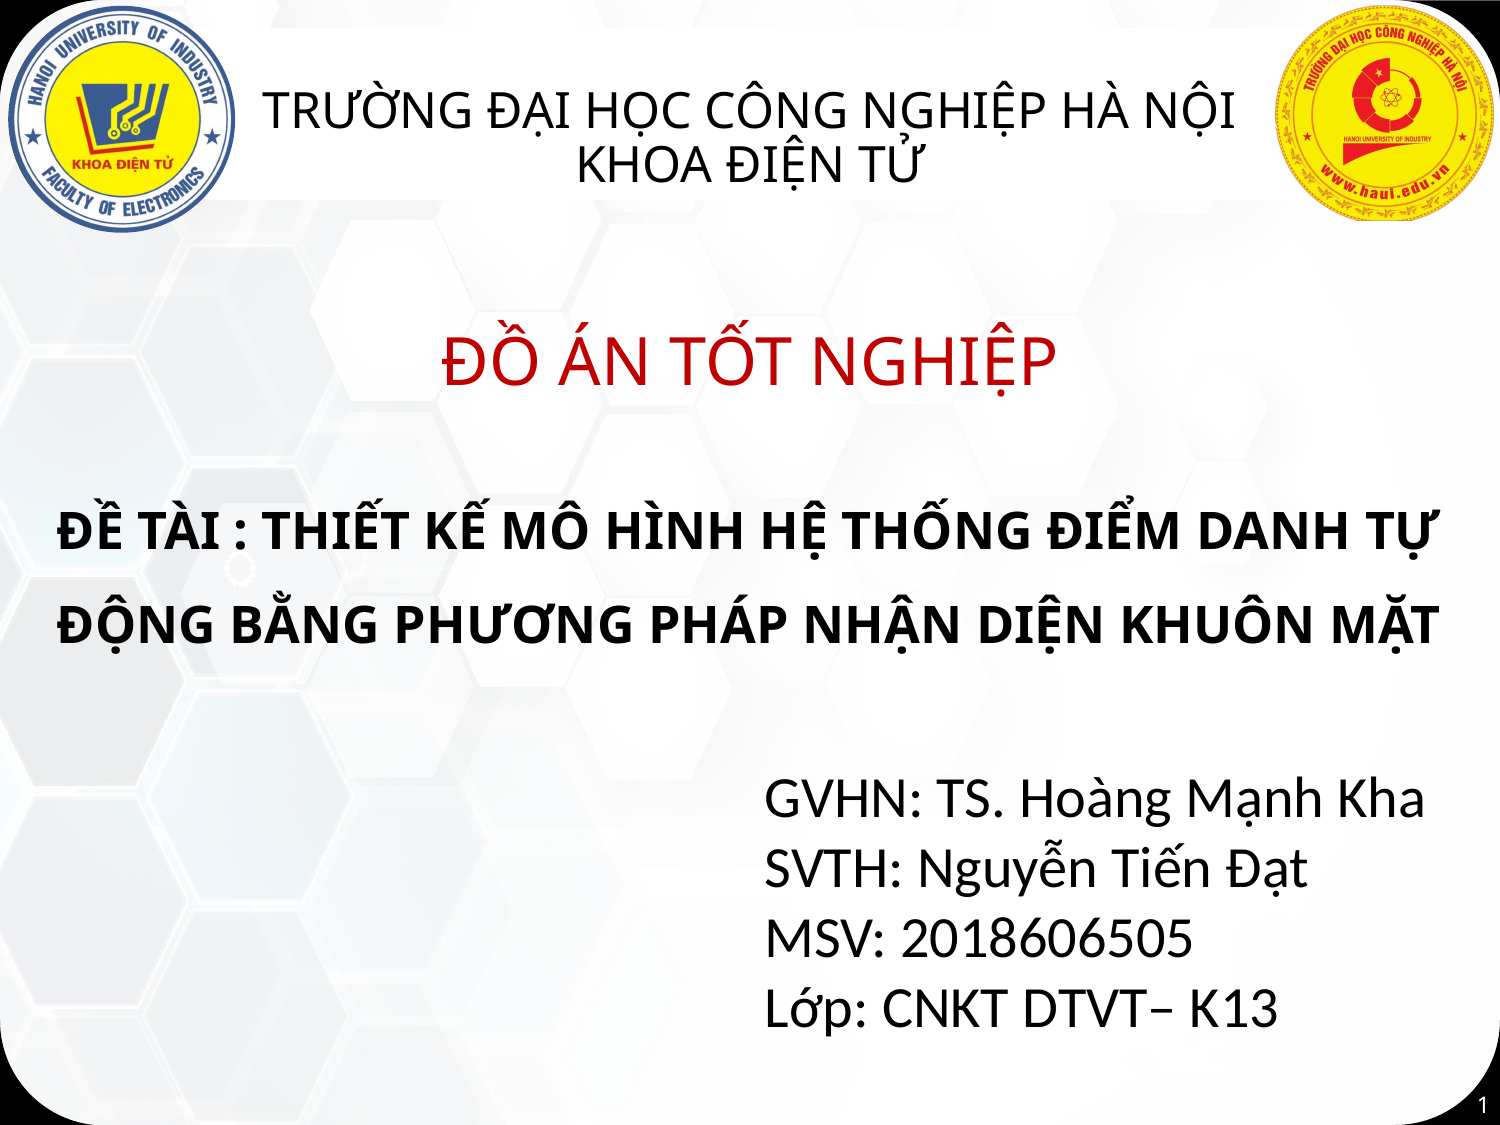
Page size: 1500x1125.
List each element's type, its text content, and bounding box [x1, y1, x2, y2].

slide_number 1 [1314, 1076, 1500, 1125]
picture [1275, 5, 1494, 224]
subtitle ĐỒ ÁN TỐT NGHIỆP [303, 320, 1197, 424]
text_box GVHN: TS. Hoàng Mạnh Kha SVTH: Nguyễn Tiến Đạt MSV: 2018606505 Lớp: CNKT DTVT– K13 [749, 751, 1500, 1047]
title TRƯỜNG ĐẠI HỌC CÔNG NGHIỆP HÀ NỘI KHOA ĐIỆN TỬ [236, 13, 1275, 202]
text_box ĐỀ TÀI : THIẾT KẾ MÔ HÌNH HỆ THỐNG ĐIỂM DANH TỰ ĐỘNG BẰNG PHƯƠNG PHÁP NHẬN DIỆN KHUÔN MẶT [0, 459, 1500, 666]
picture [8, 5, 236, 233]
